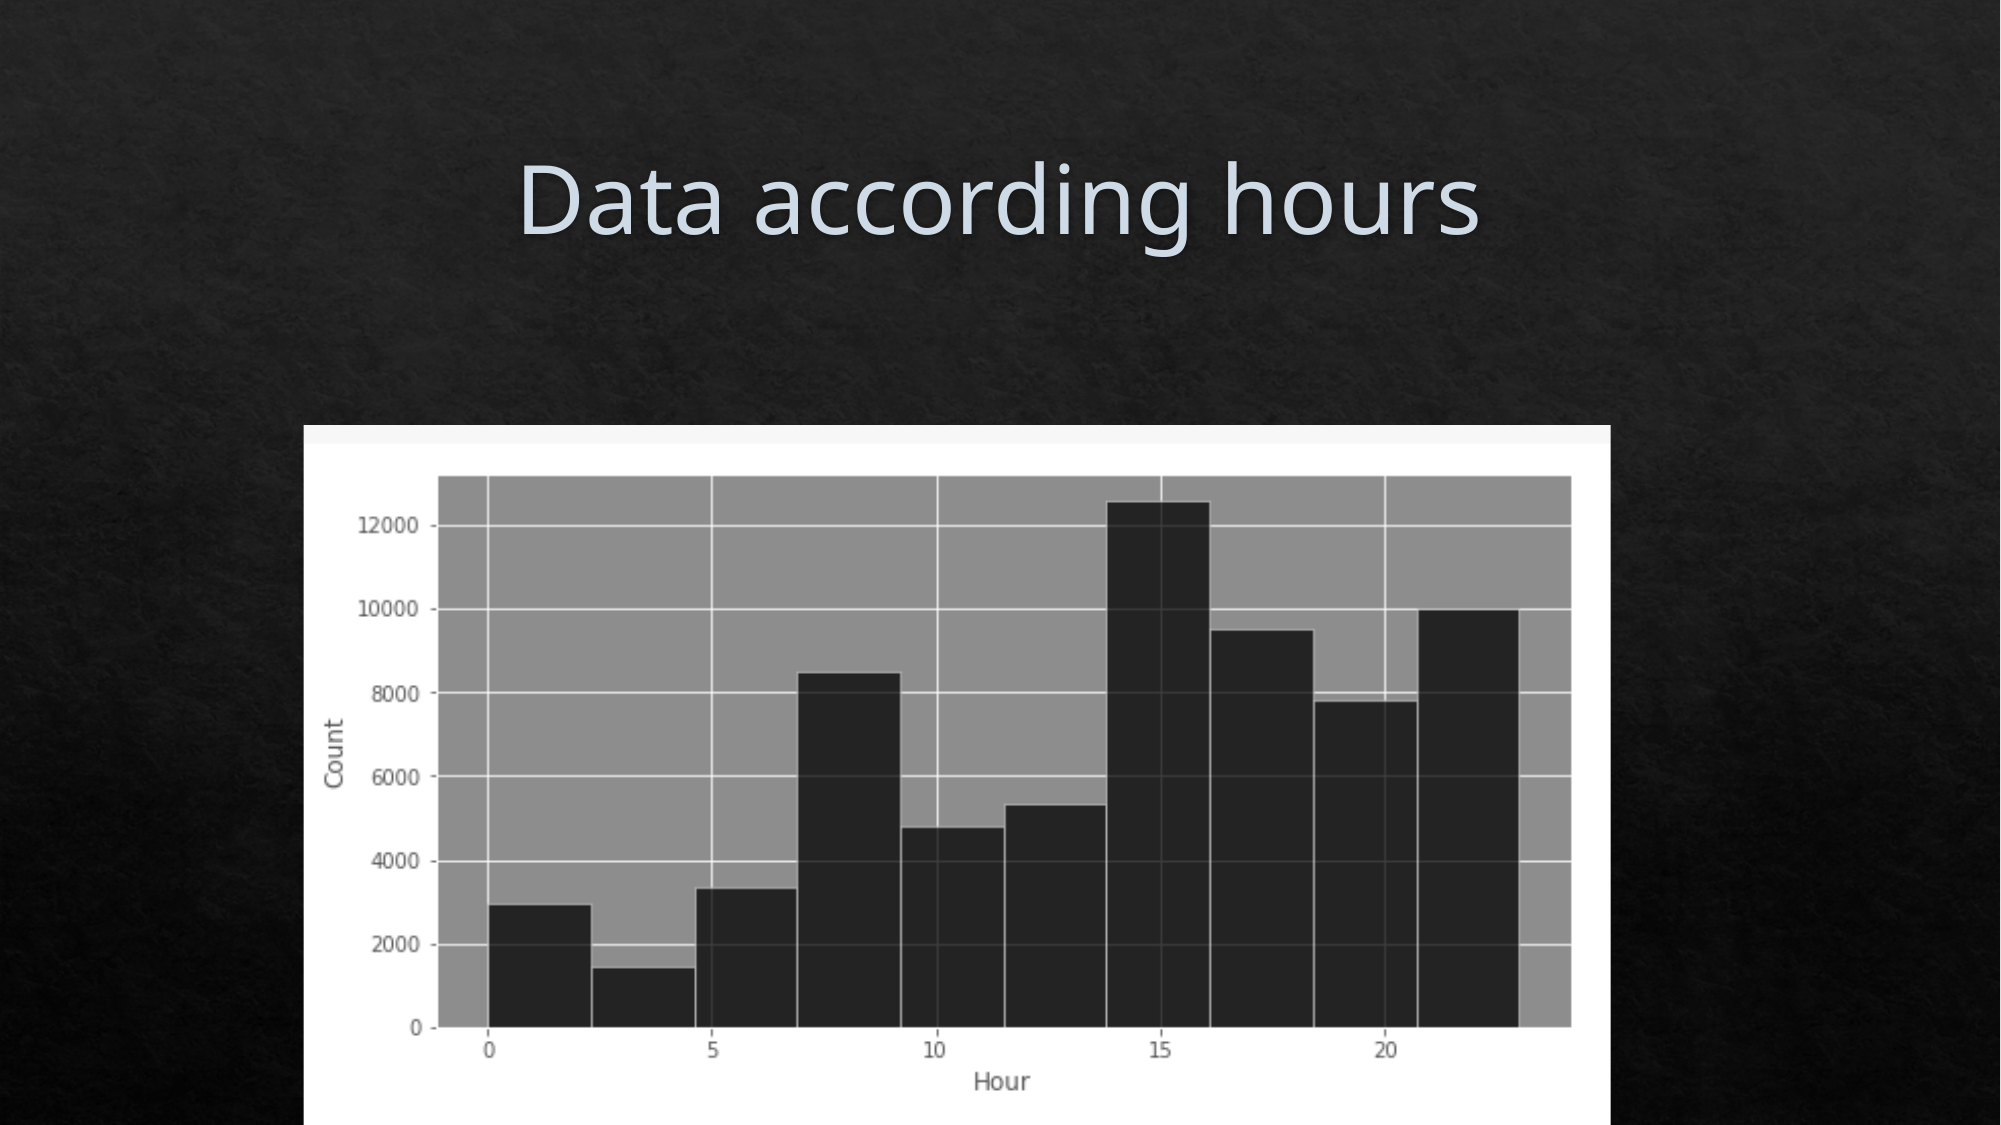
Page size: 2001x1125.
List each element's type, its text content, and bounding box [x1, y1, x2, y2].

picture [303, 424, 1611, 1125]
title Data according hours [149, 99, 1849, 307]
